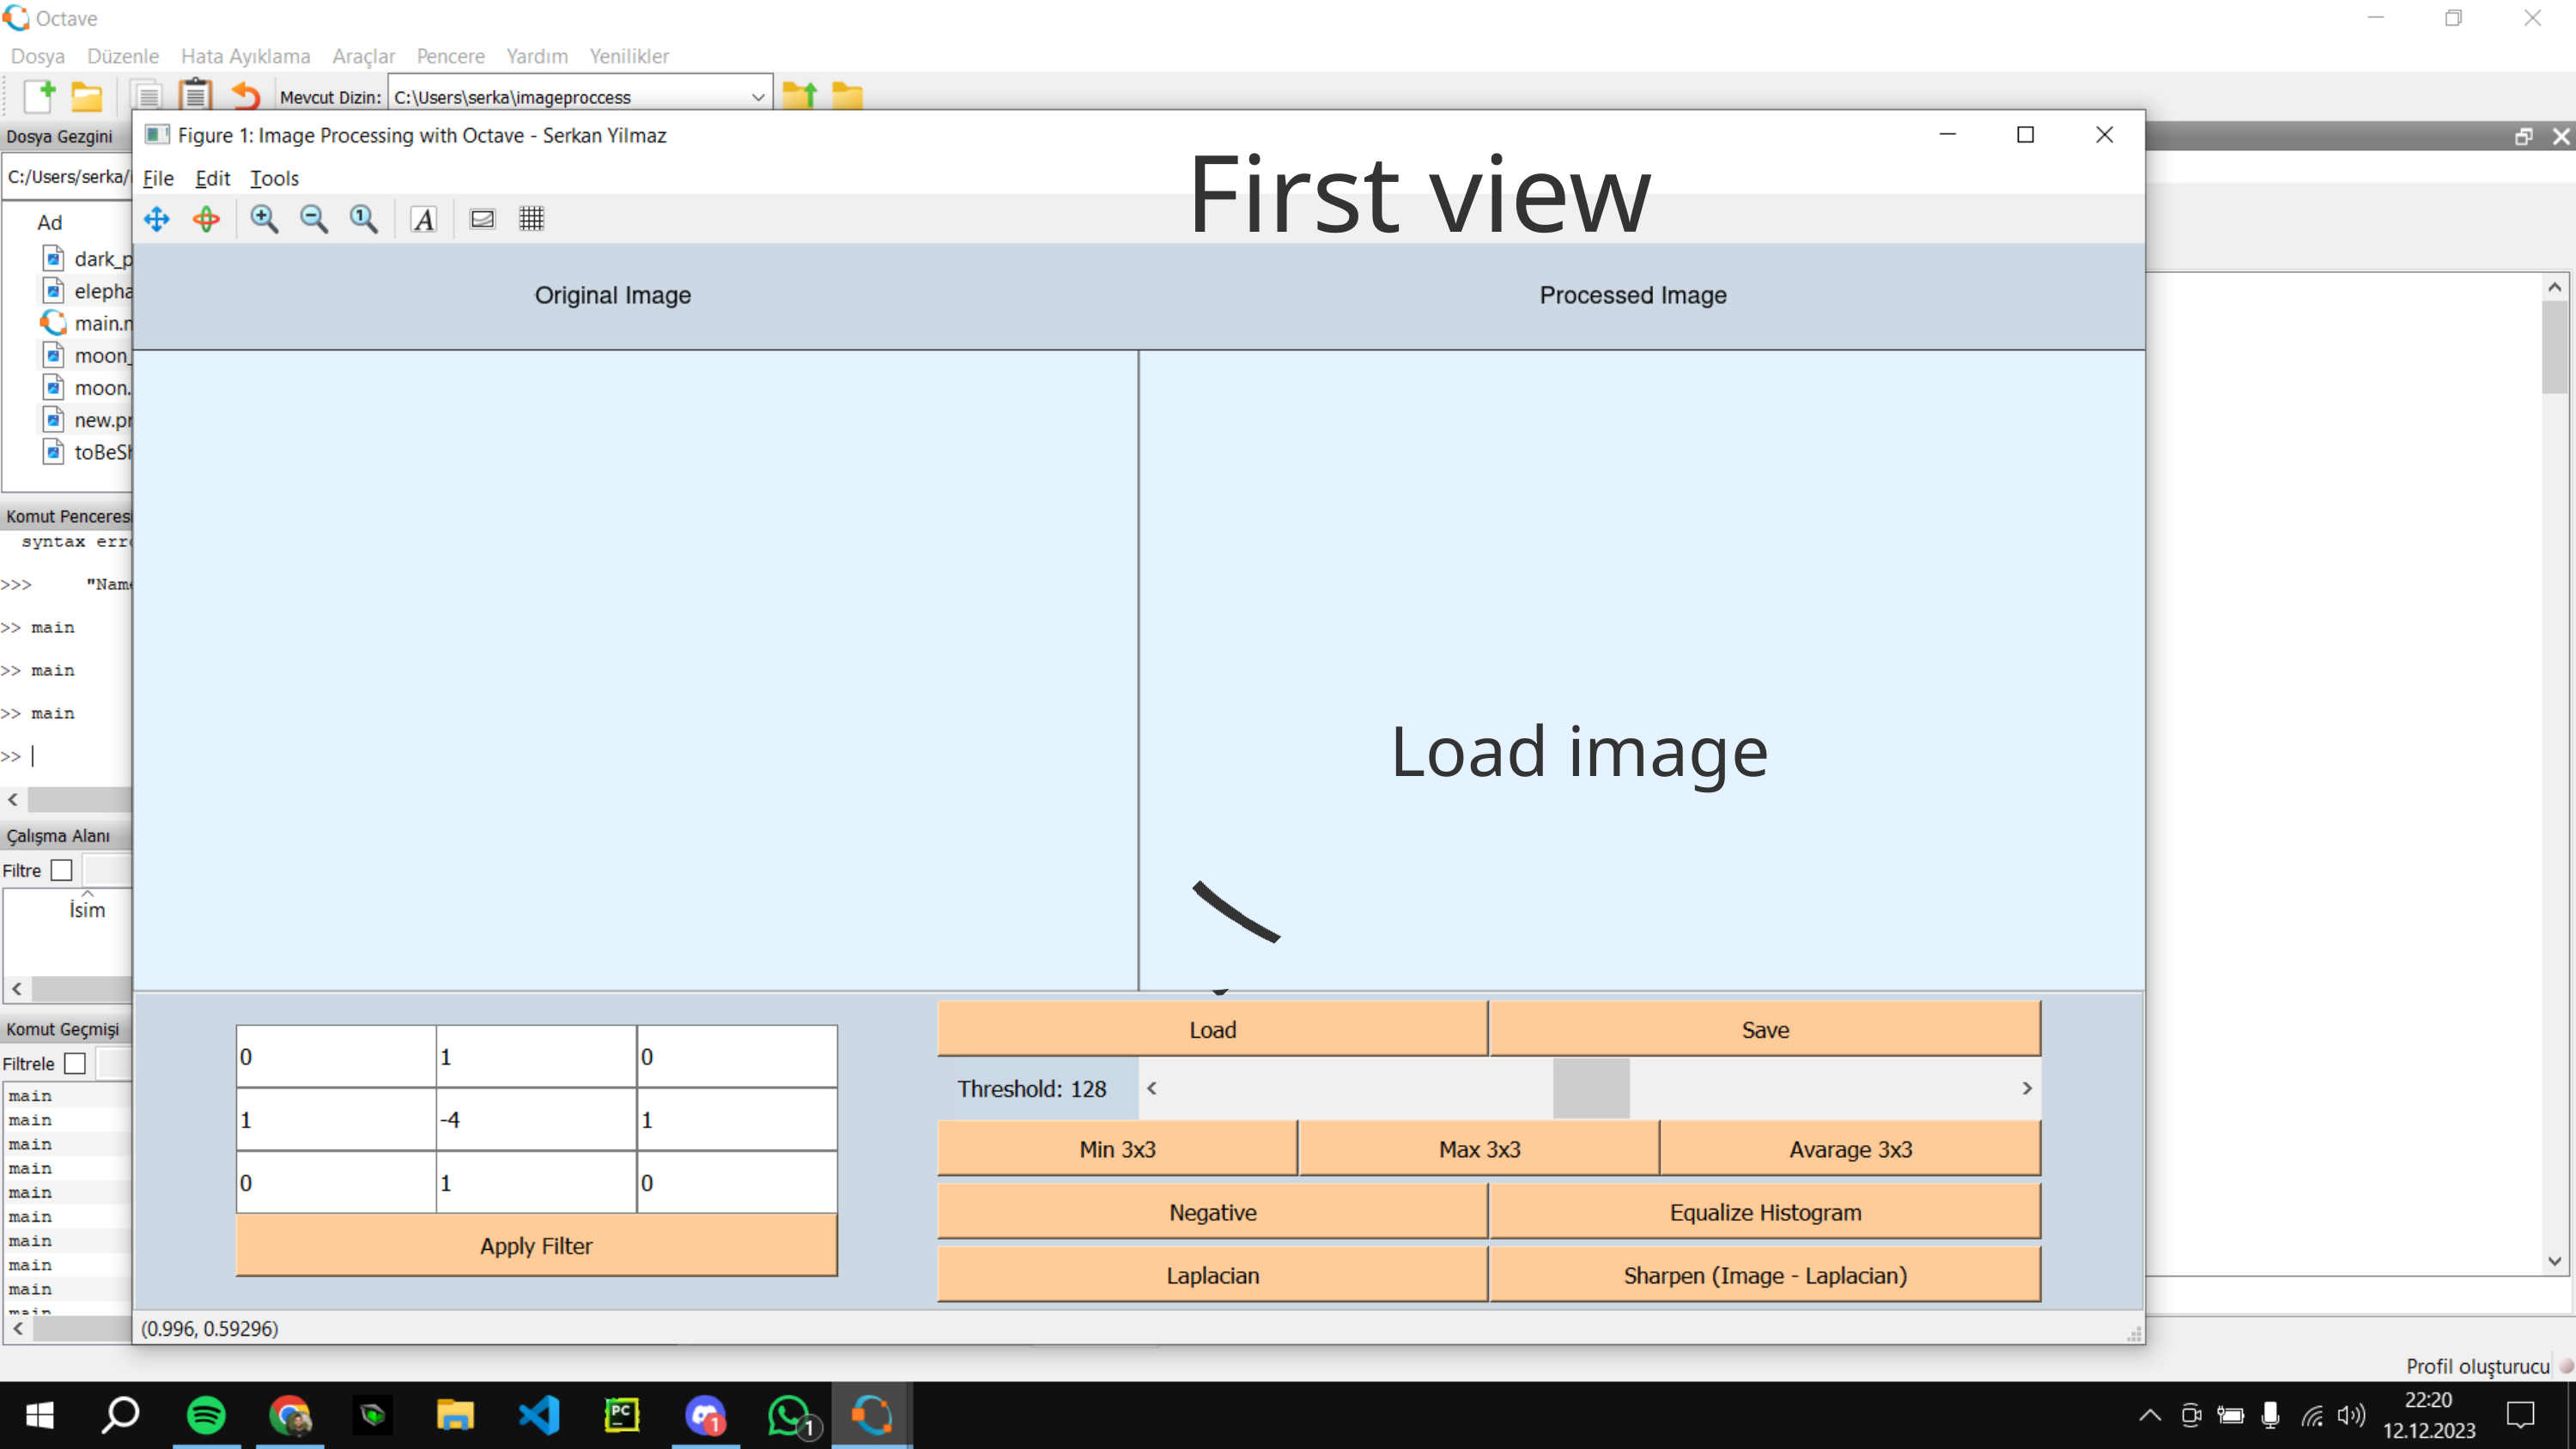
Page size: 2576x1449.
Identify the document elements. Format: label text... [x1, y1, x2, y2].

text_box First view [1170, 104, 1669, 254]
text_box Load image [1386, 693, 1774, 791]
text_box [0, 0, 2576, 1449]
text_box [1151, 724, 1425, 998]
